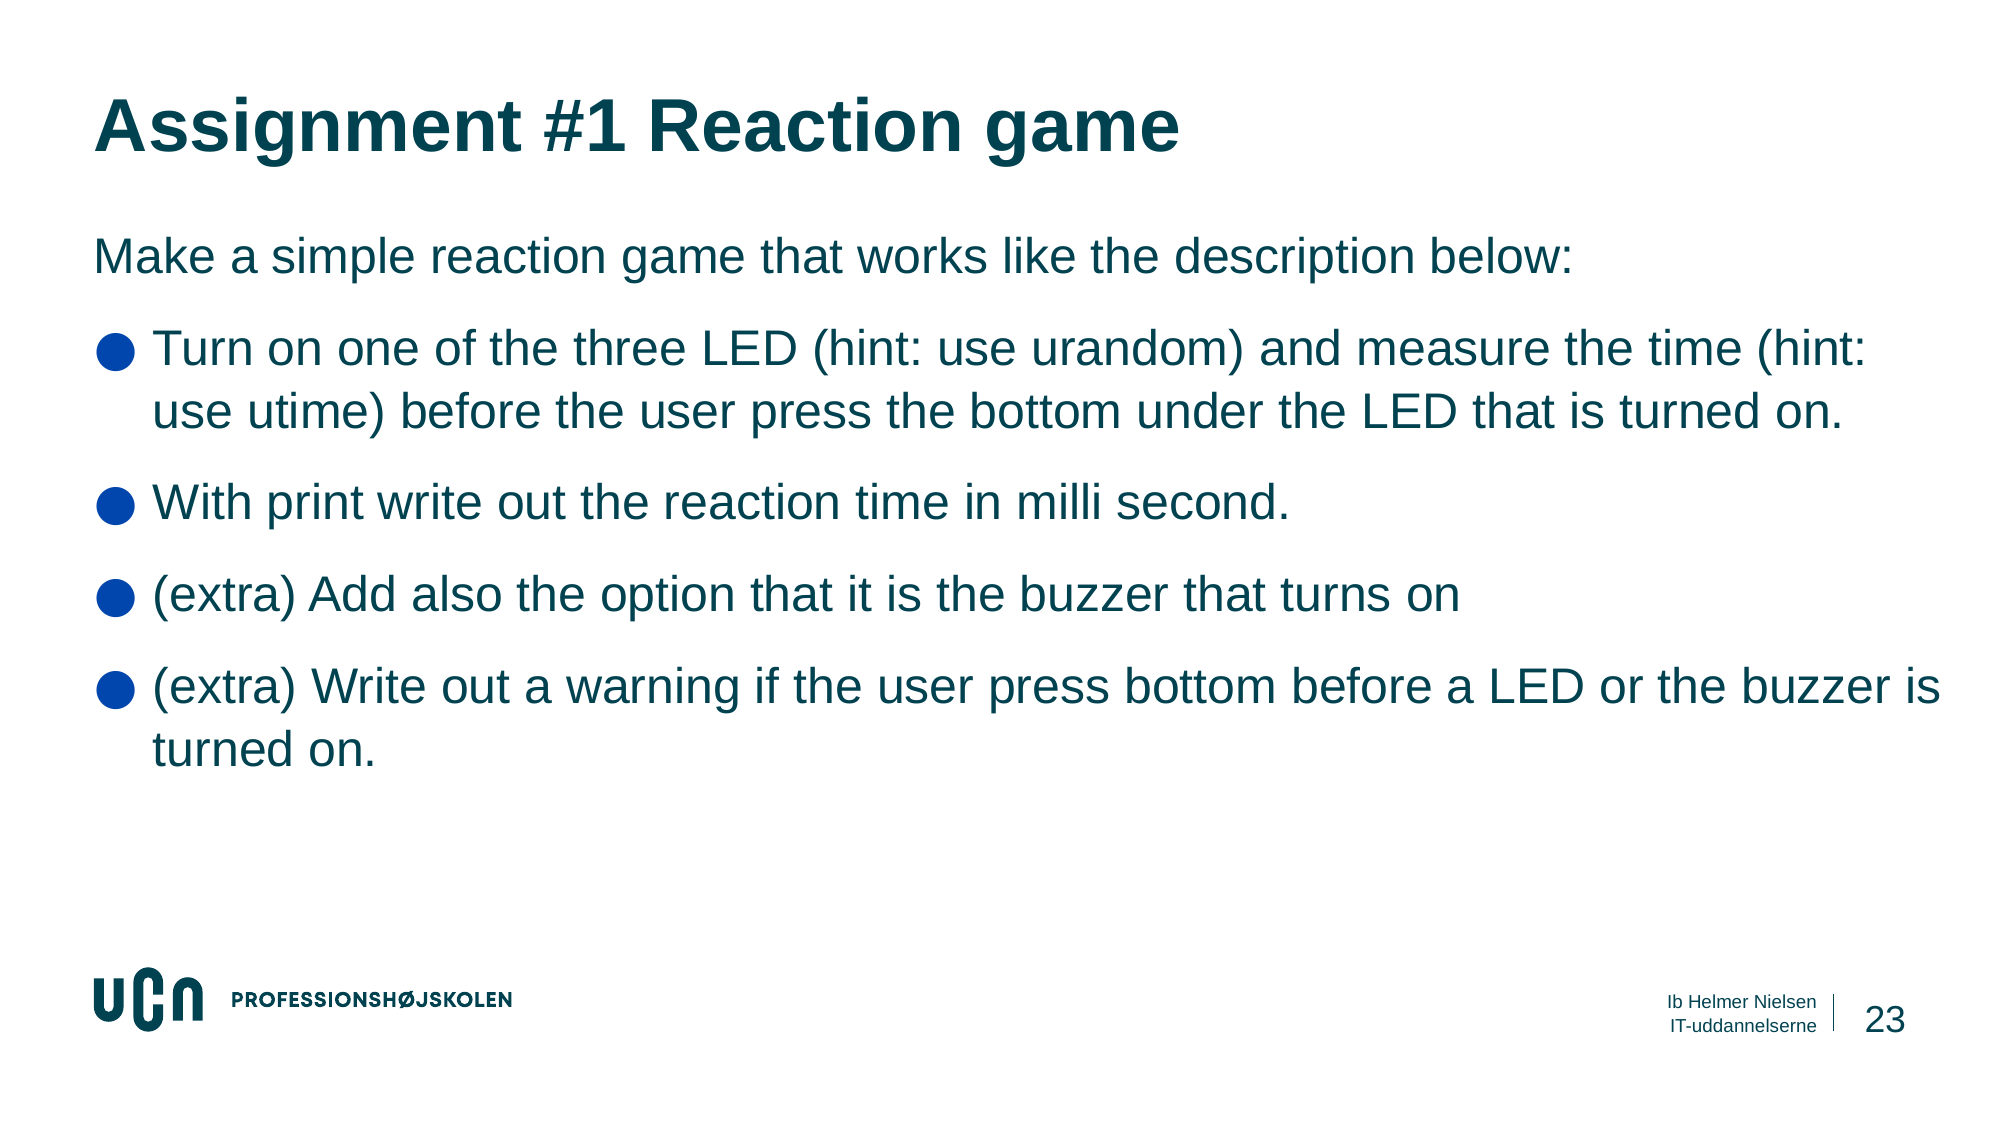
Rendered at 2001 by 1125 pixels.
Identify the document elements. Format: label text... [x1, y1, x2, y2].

list Make a simple reaction game that works like the description below: Turn on one of the three LED (hint: use urandom) and measure the time (hint: use utime) before the user press the bottom under the LED that is turned on. With print write out the reaction time in milli second. (extra) Add also the option that it is the buzzer that turns on (extra) Write out a warning if the user press bottom before a LED or the buzzer is turned on. [93, 221, 1956, 938]
slide_number 23 [1834, 955, 1907, 1041]
title Assignment #1 Reaction game [93, 88, 1907, 221]
